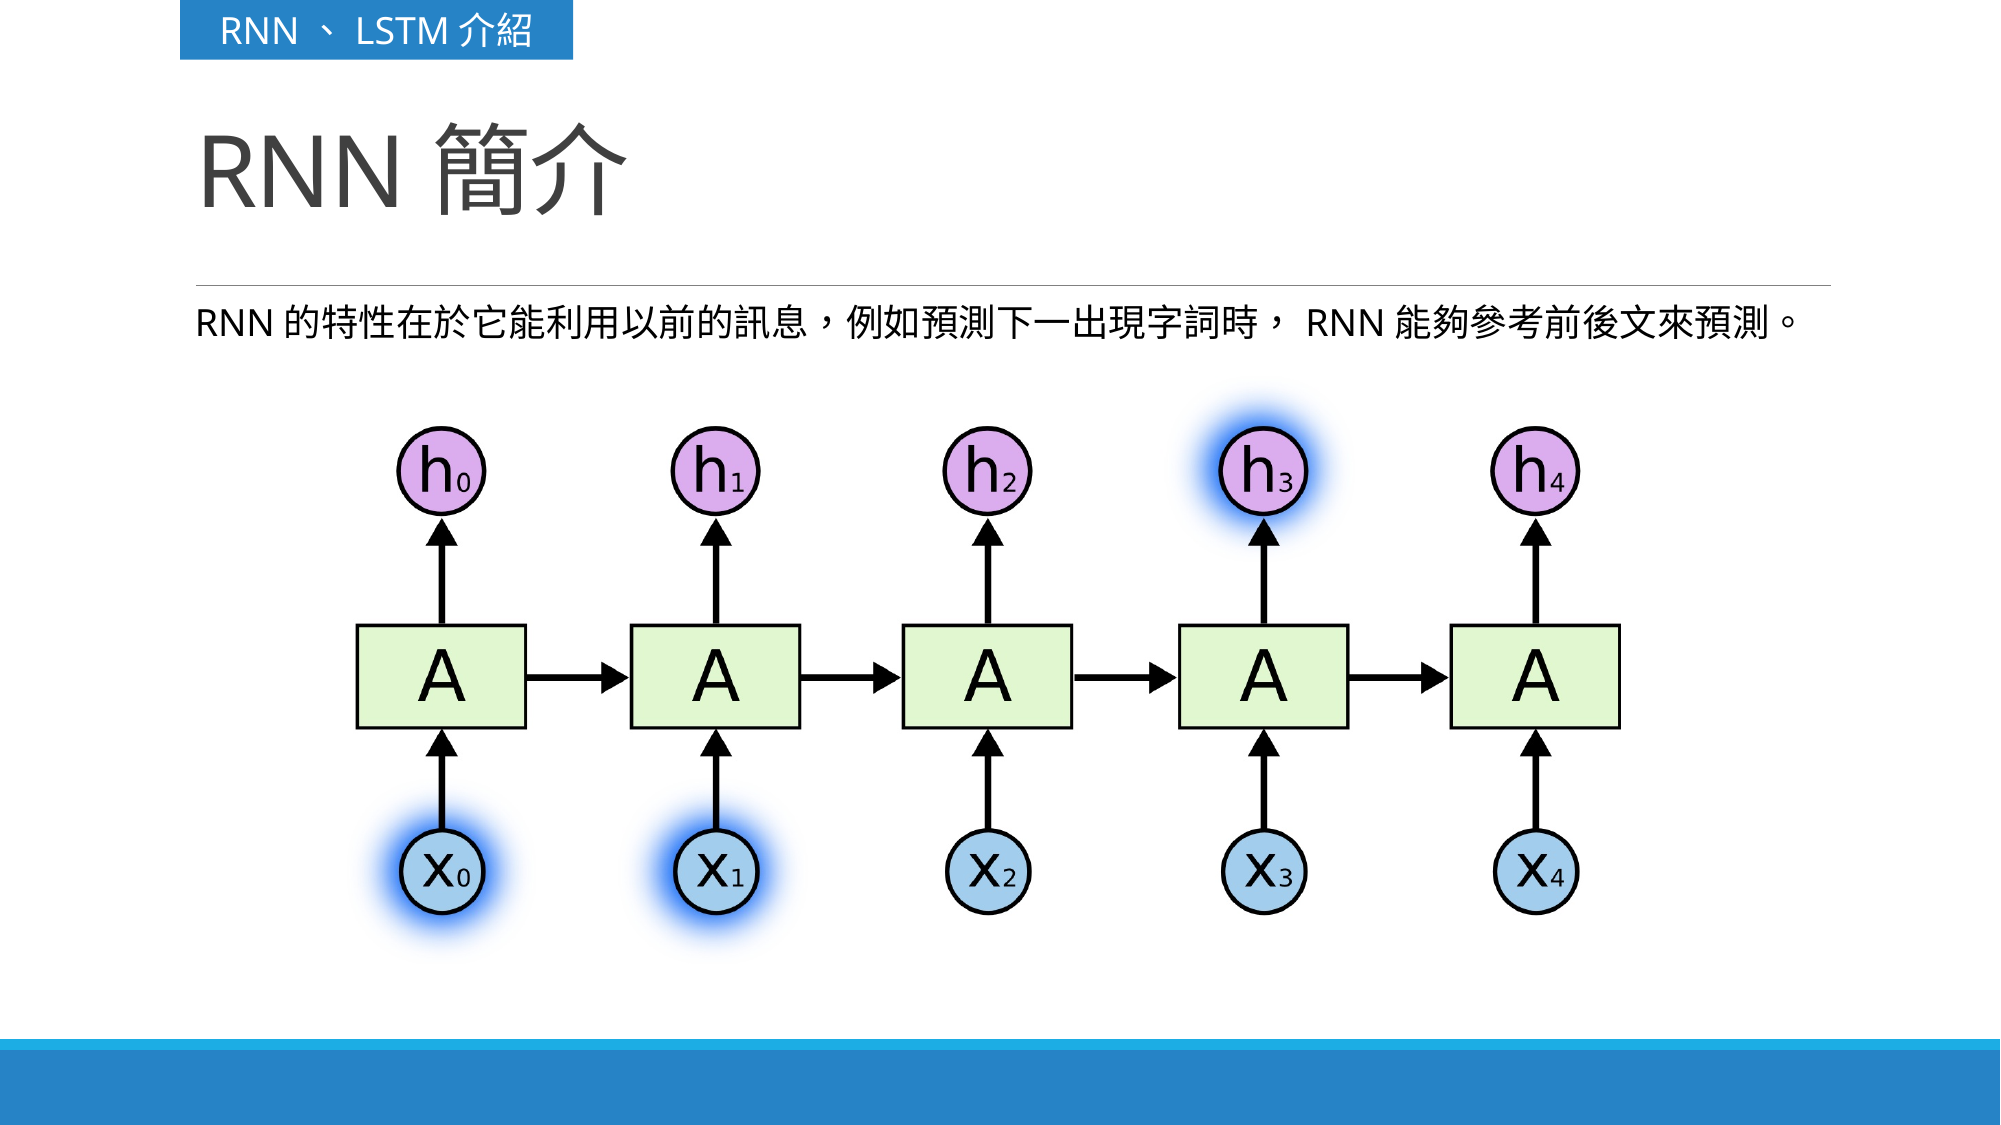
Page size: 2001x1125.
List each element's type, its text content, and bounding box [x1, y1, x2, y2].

text_box RNN、LSTM介紹 [180, 0, 574, 60]
picture [347, 376, 1621, 964]
text_box RNN的特性在於它能利用以前的訊息，例如預測下一出現字詞時，RNN能夠參考前後文來預測。 [179, 291, 1830, 352]
list [180, 302, 1930, 1041]
title RNN簡介 [180, 117, 1830, 235]
